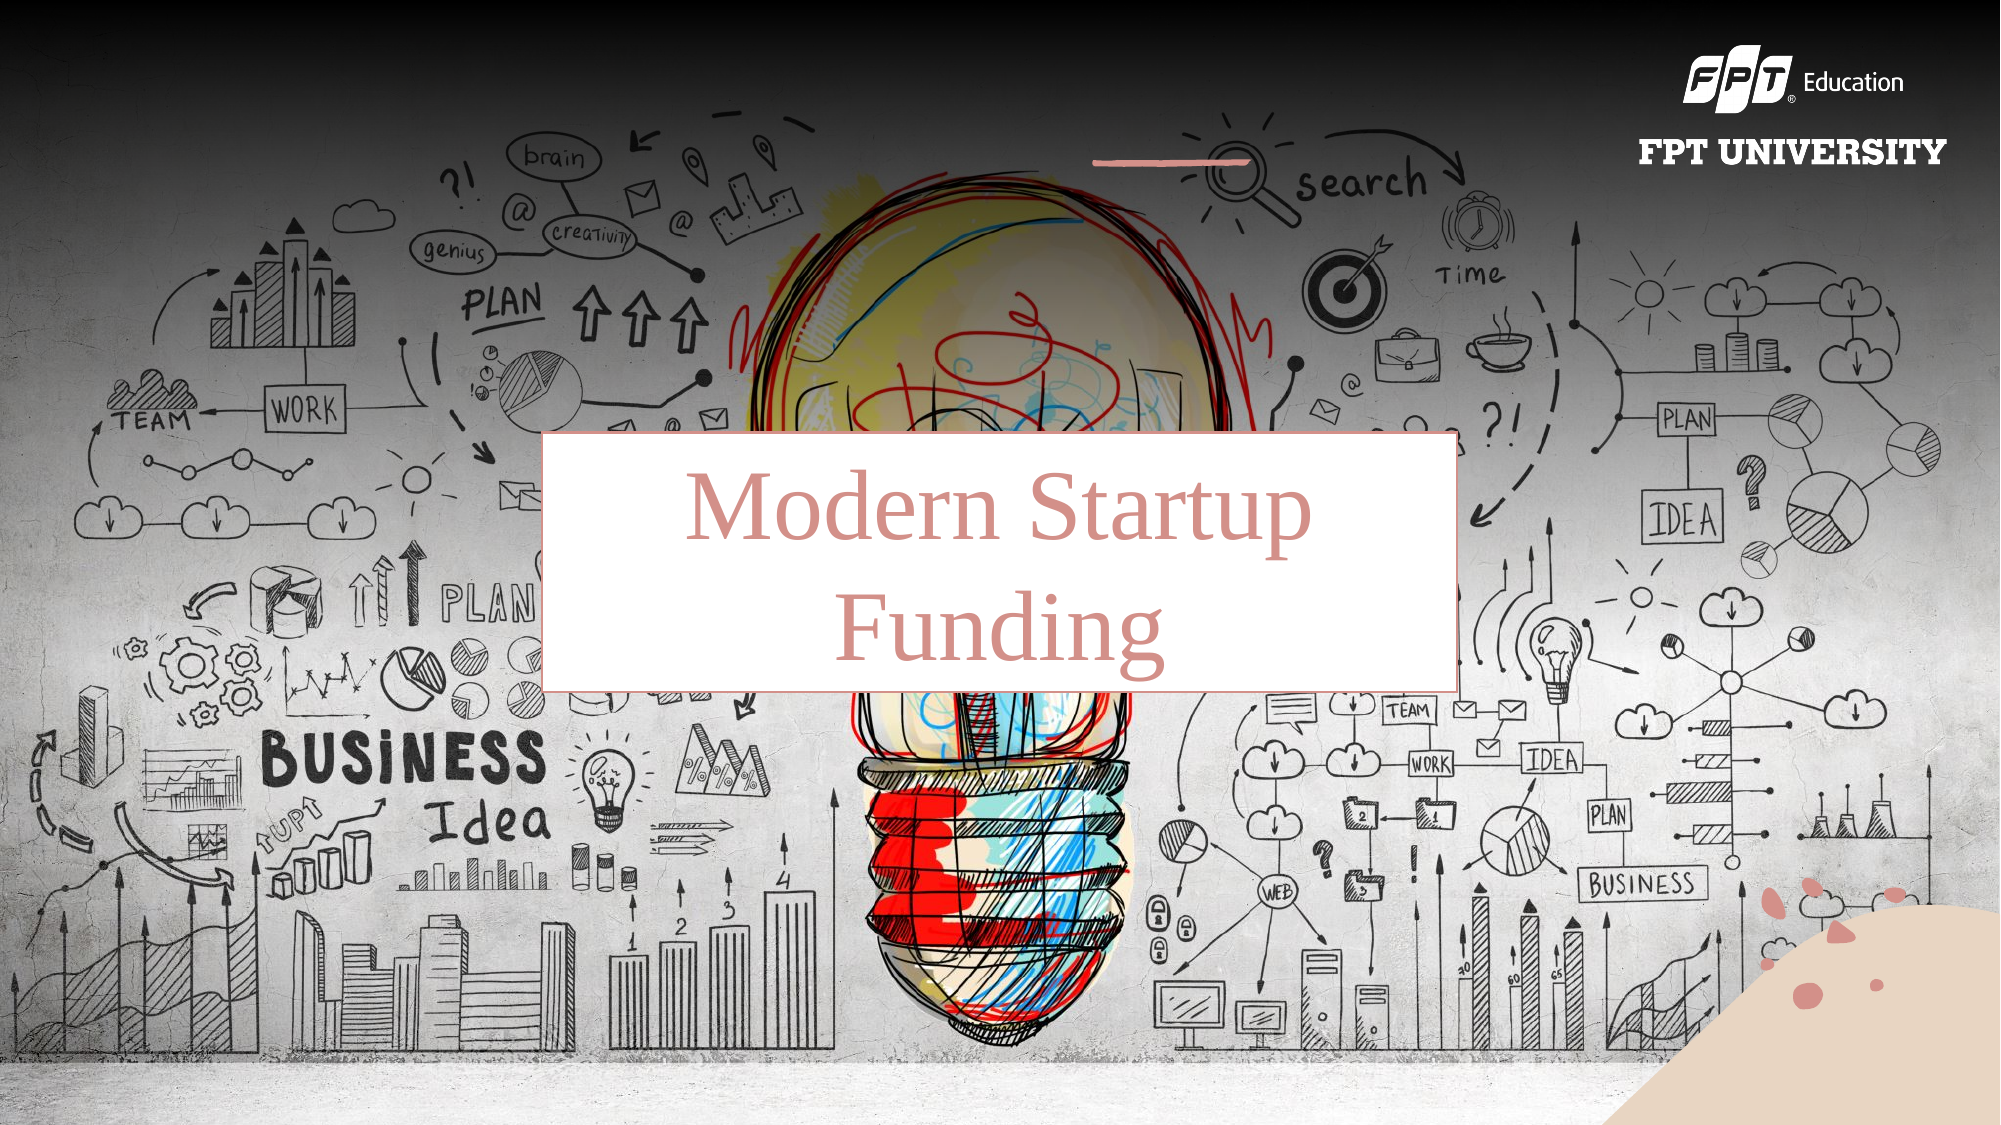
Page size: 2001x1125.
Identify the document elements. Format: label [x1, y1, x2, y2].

text_box [1760, 877, 1907, 1010]
picture [0, 0, 2000, 1125]
text_box [1091, 159, 1252, 168]
